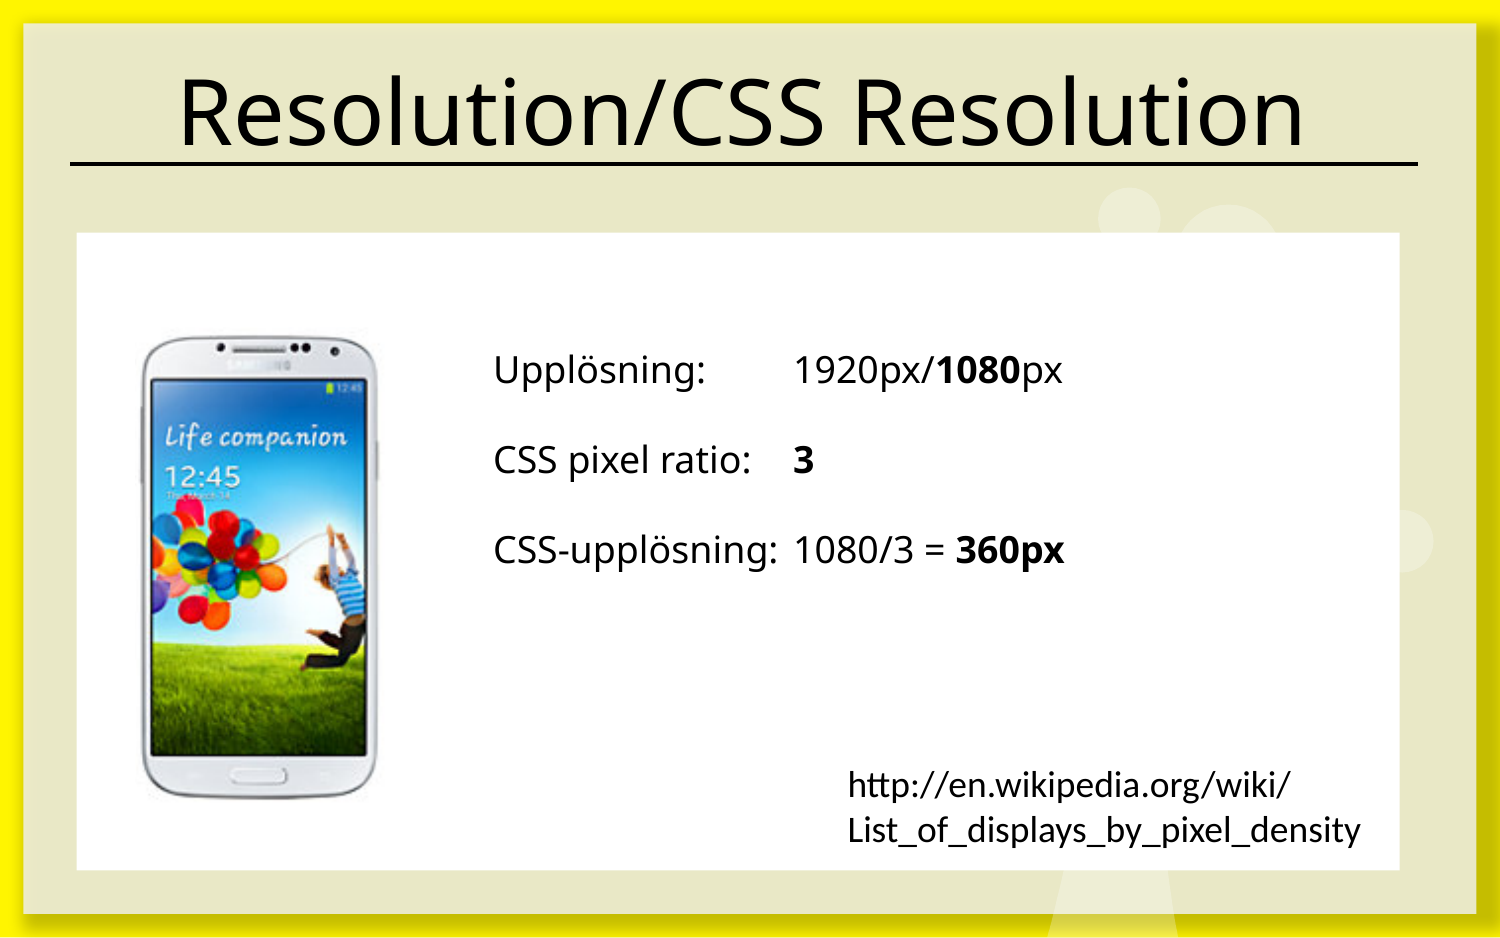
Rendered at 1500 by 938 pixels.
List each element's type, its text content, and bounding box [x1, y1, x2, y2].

text_box [76, 232, 1400, 871]
picture [135, 326, 396, 812]
text_box http://en.wikipedia.org/wiki/List_of_displays_by_pixel_density [832, 752, 1388, 857]
text_box Upplösning: 1920px/1080px CSS pixel ratio: 3 CSS-upplösning: 1080/3 = 360px [478, 338, 1270, 579]
title Resolution/CSS Resolution [105, 46, 1381, 174]
